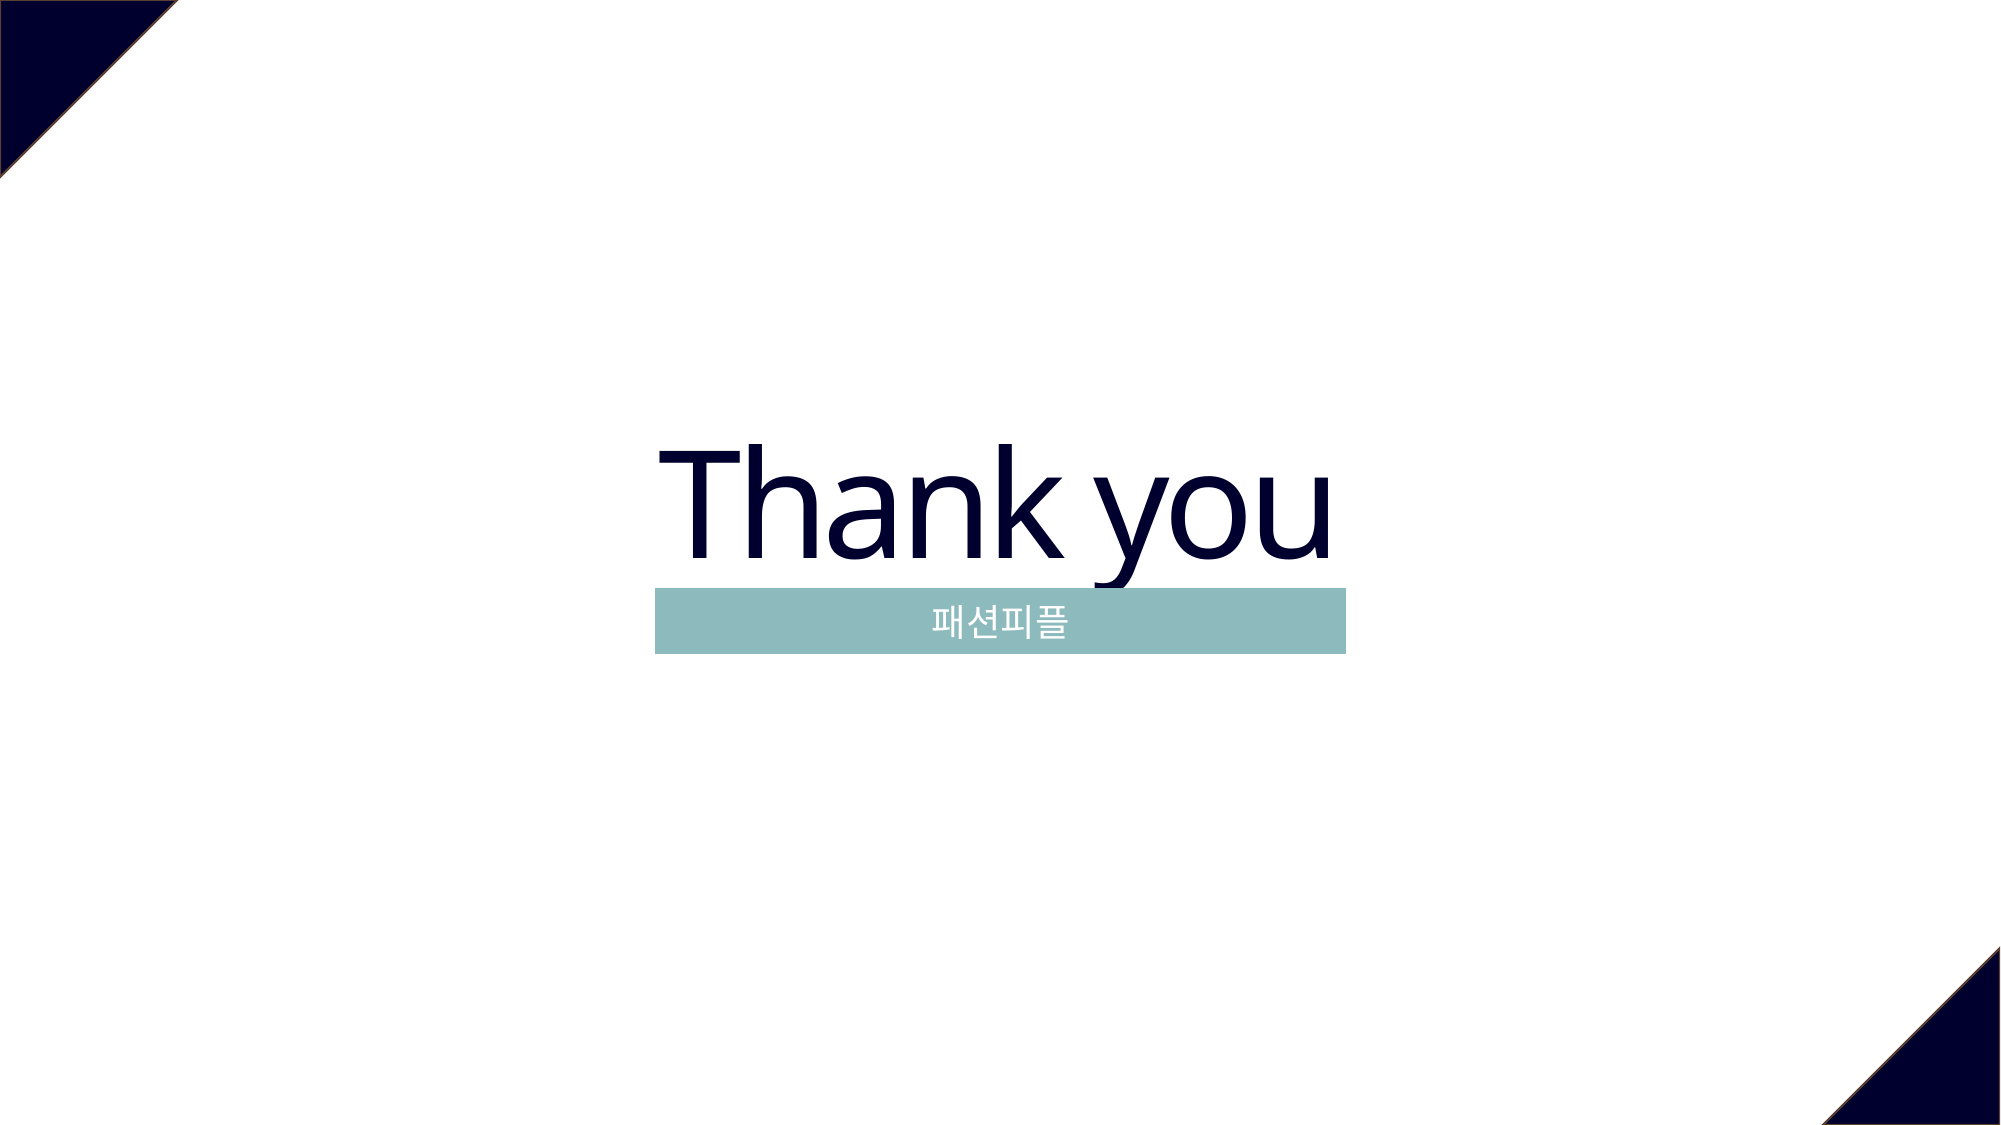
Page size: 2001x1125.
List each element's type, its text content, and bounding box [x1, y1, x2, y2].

text_box 패션피플 [655, 588, 1346, 654]
text_box Thank you [643, 401, 1356, 597]
